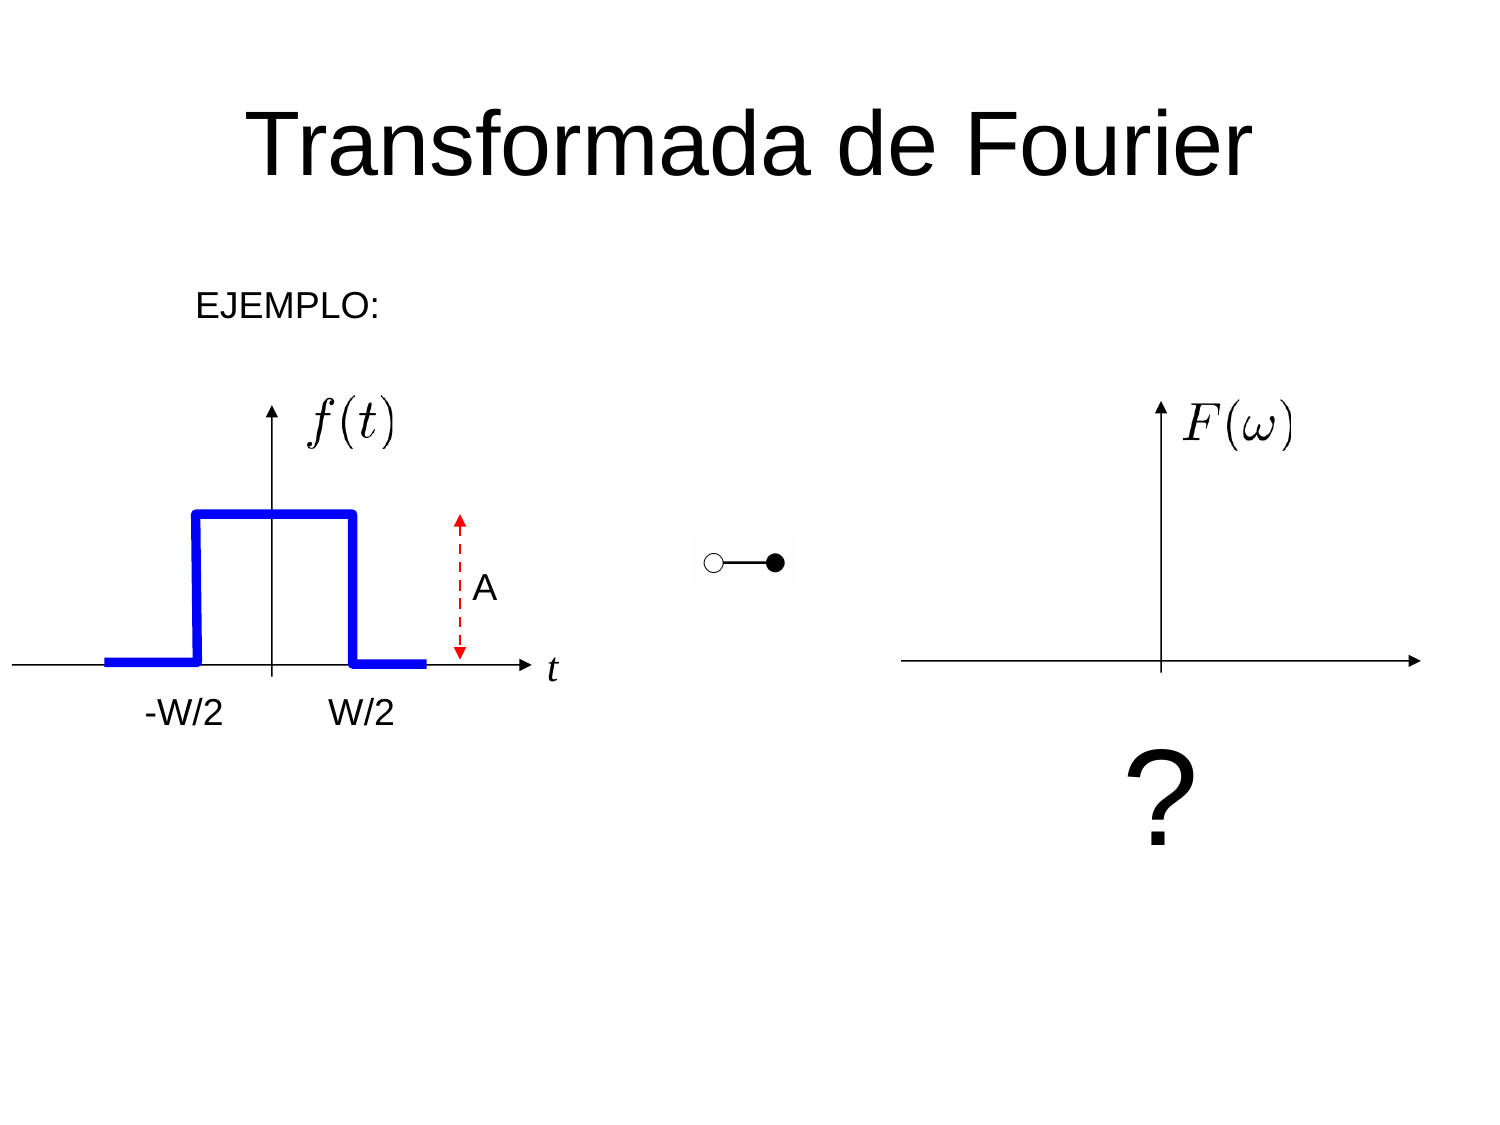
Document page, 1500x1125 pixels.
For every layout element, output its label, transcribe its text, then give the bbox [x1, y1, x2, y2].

text_box [272, 658, 532, 672]
text_box t [532, 632, 574, 698]
text_box [1162, 654, 1421, 668]
picture [305, 394, 393, 449]
text_box ? [1107, 700, 1215, 881]
text_box [265, 405, 279, 513]
text_box -W/2 W/2 [129, 680, 411, 741]
picture [690, 535, 797, 590]
text_box A [465, 555, 513, 616]
title Transformada de Fourier [74, 44, 1426, 233]
text_box EJEMPLO: [180, 273, 396, 334]
text_box [104, 513, 427, 665]
picture [1182, 398, 1292, 452]
text_box [1154, 400, 1168, 673]
